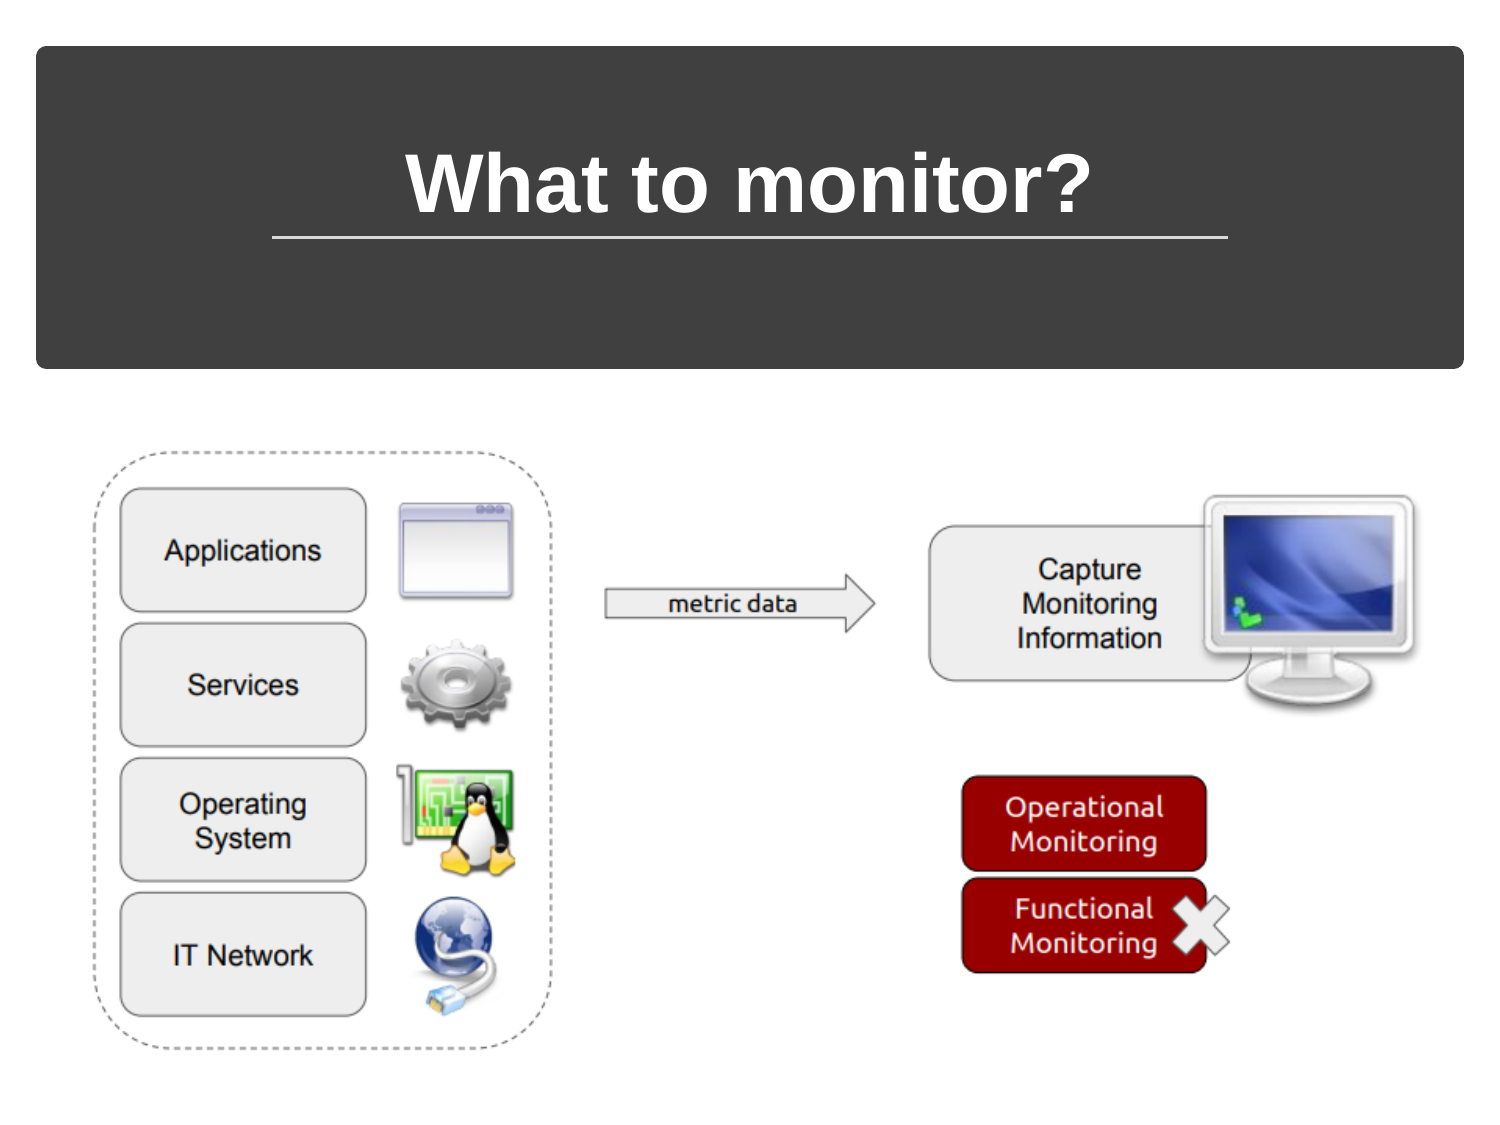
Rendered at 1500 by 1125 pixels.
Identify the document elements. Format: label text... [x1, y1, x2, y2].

title What to monitor? [64, 141, 1436, 238]
text_box [44, 54, 1456, 361]
picture [54, 419, 1446, 1069]
